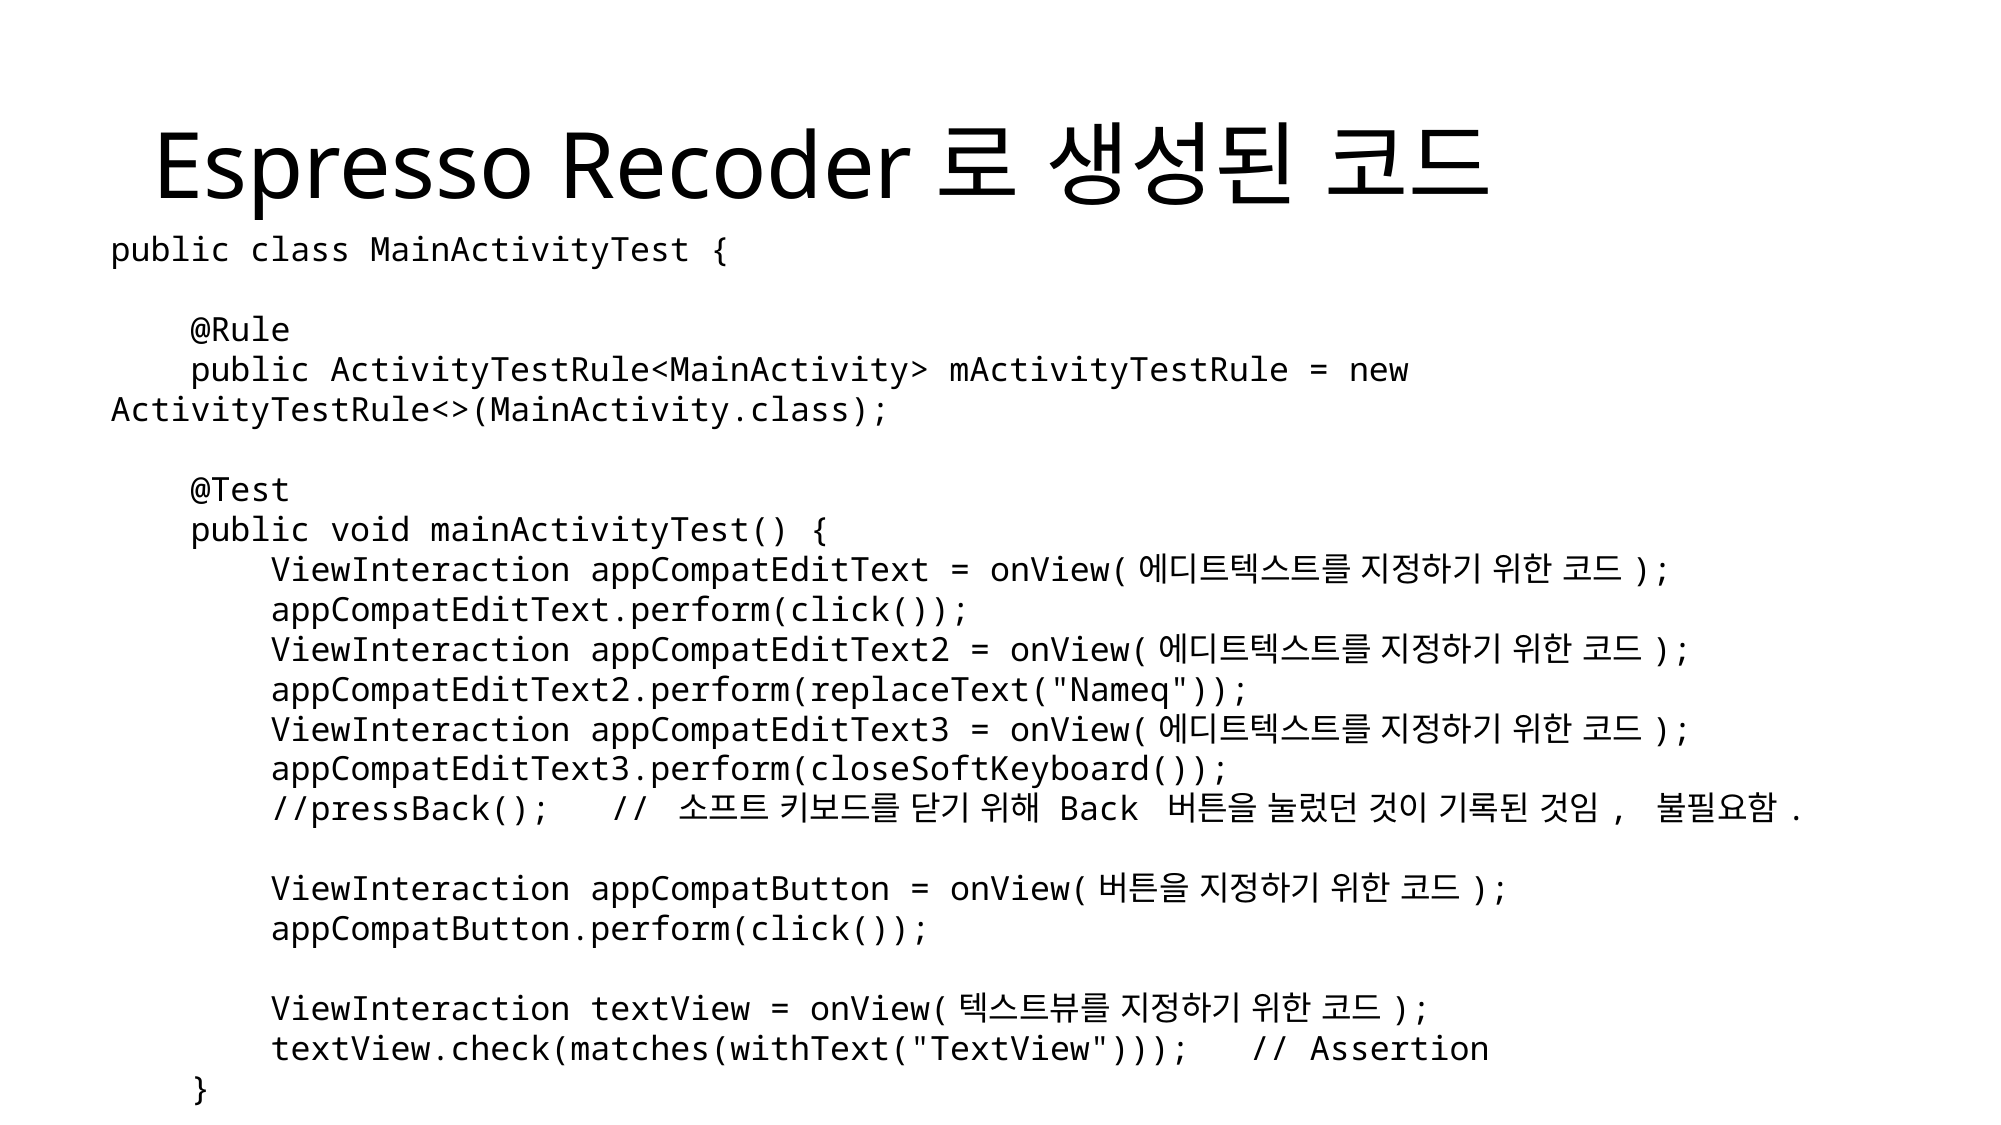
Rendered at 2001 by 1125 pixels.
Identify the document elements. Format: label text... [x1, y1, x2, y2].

text_box public class MainActivityTest { @Rule public ActivityTestRule<MainActivity> mActivityTestRule = new ActivityTestRule<>(MainActivity.class); @Test public void mainActivityTest() { ViewInteraction appCompatEditText = onView(에디트텍스트를 지정하기 위한 코드); appCompatEditText.perform(click()); ViewInteraction appCompatEditText2 = onView(에디트텍스트를 지정하기 위한 코드); appCompatEditText2.perform(replaceText("Nameq")); ViewInteraction appCompatEditText3 = onView(에디트텍스트를 지정하기 위한 코드); appCompatEditText3.perform(closeSoftKeyboard()); //pressBack(); // 소프트 키보드를 닫기 위해 Back 버튼을 눌렀던 것이 기록된 것임, 불필요함. ViewInteraction appCompatButton = onView(버튼을 지정하기 위한 코드); appCompatButton.perform(click()); ViewInteraction textView = onView(텍스트뷰를 지정하기 위한 코드); textView.check(matches(withText("TextView"))); // Assertion } [95, 221, 1960, 1115]
title Espresso Recoder로 생성된 코드 [137, 59, 1863, 221]
